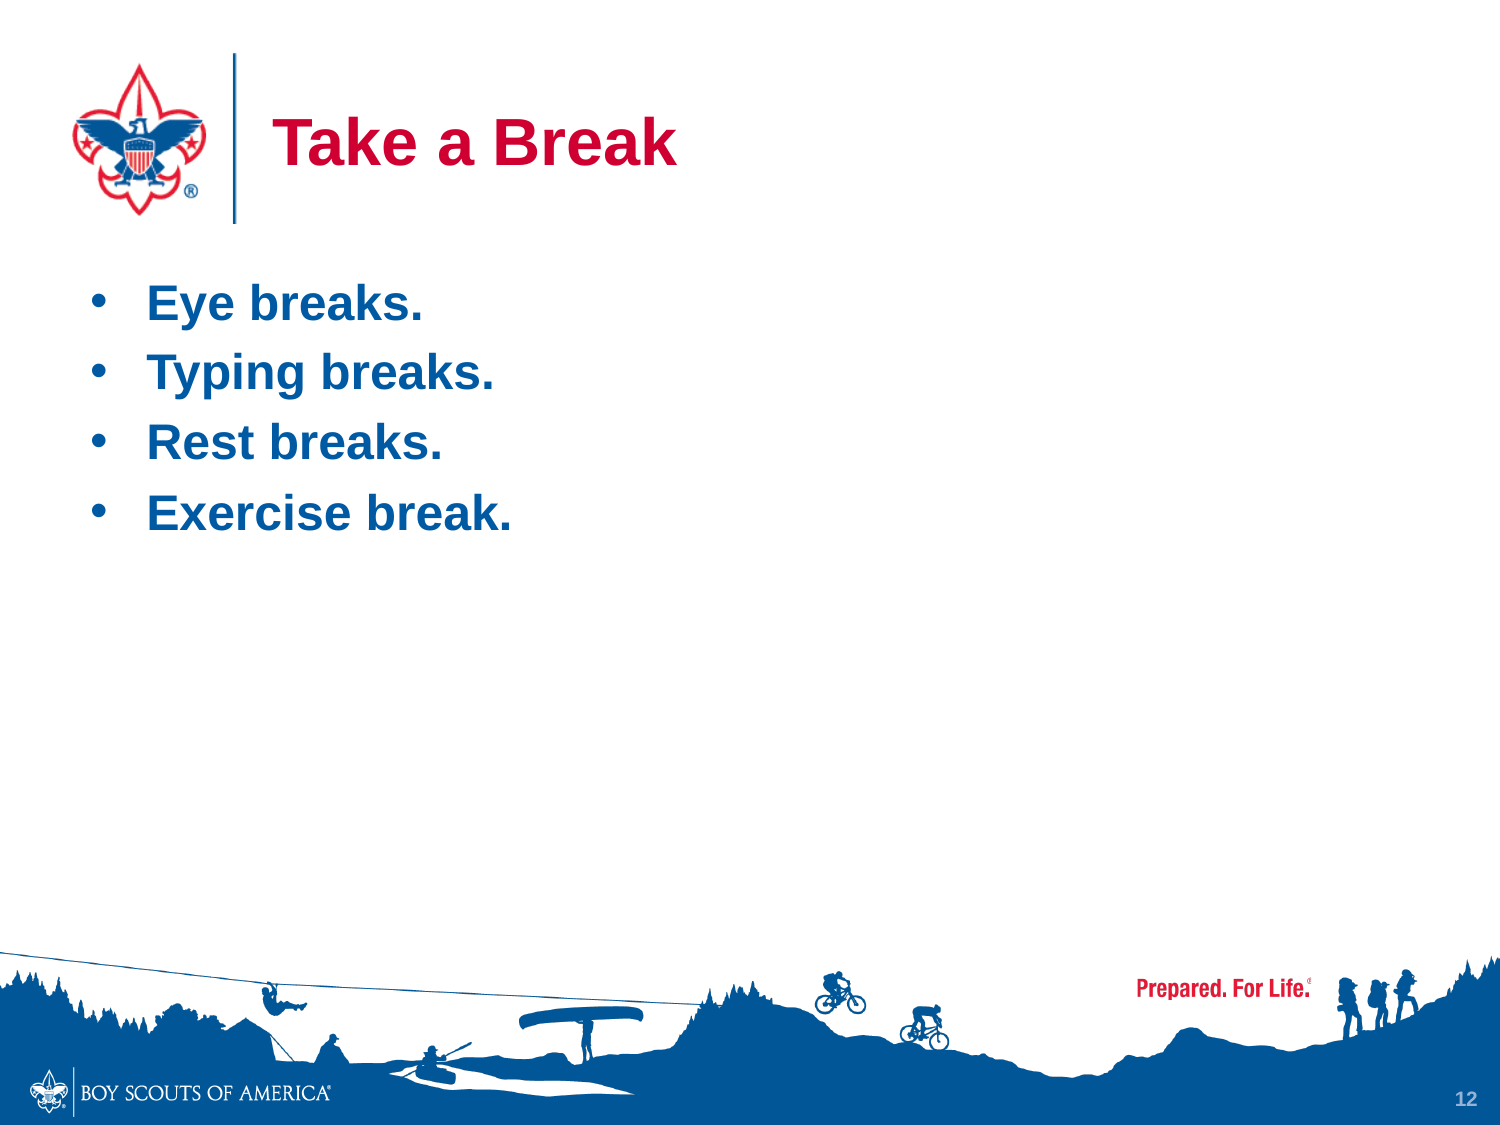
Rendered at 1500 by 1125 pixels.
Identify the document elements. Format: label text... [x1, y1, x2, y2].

title Take a Break [257, 45, 1413, 233]
picture [72, 53, 237, 224]
slide_number 12 [1425, 1067, 1493, 1125]
list Eye breaks. Typing breaks. Rest breaks. Exercise break. [75, 262, 1425, 958]
picture [0, 952, 1500, 1125]
